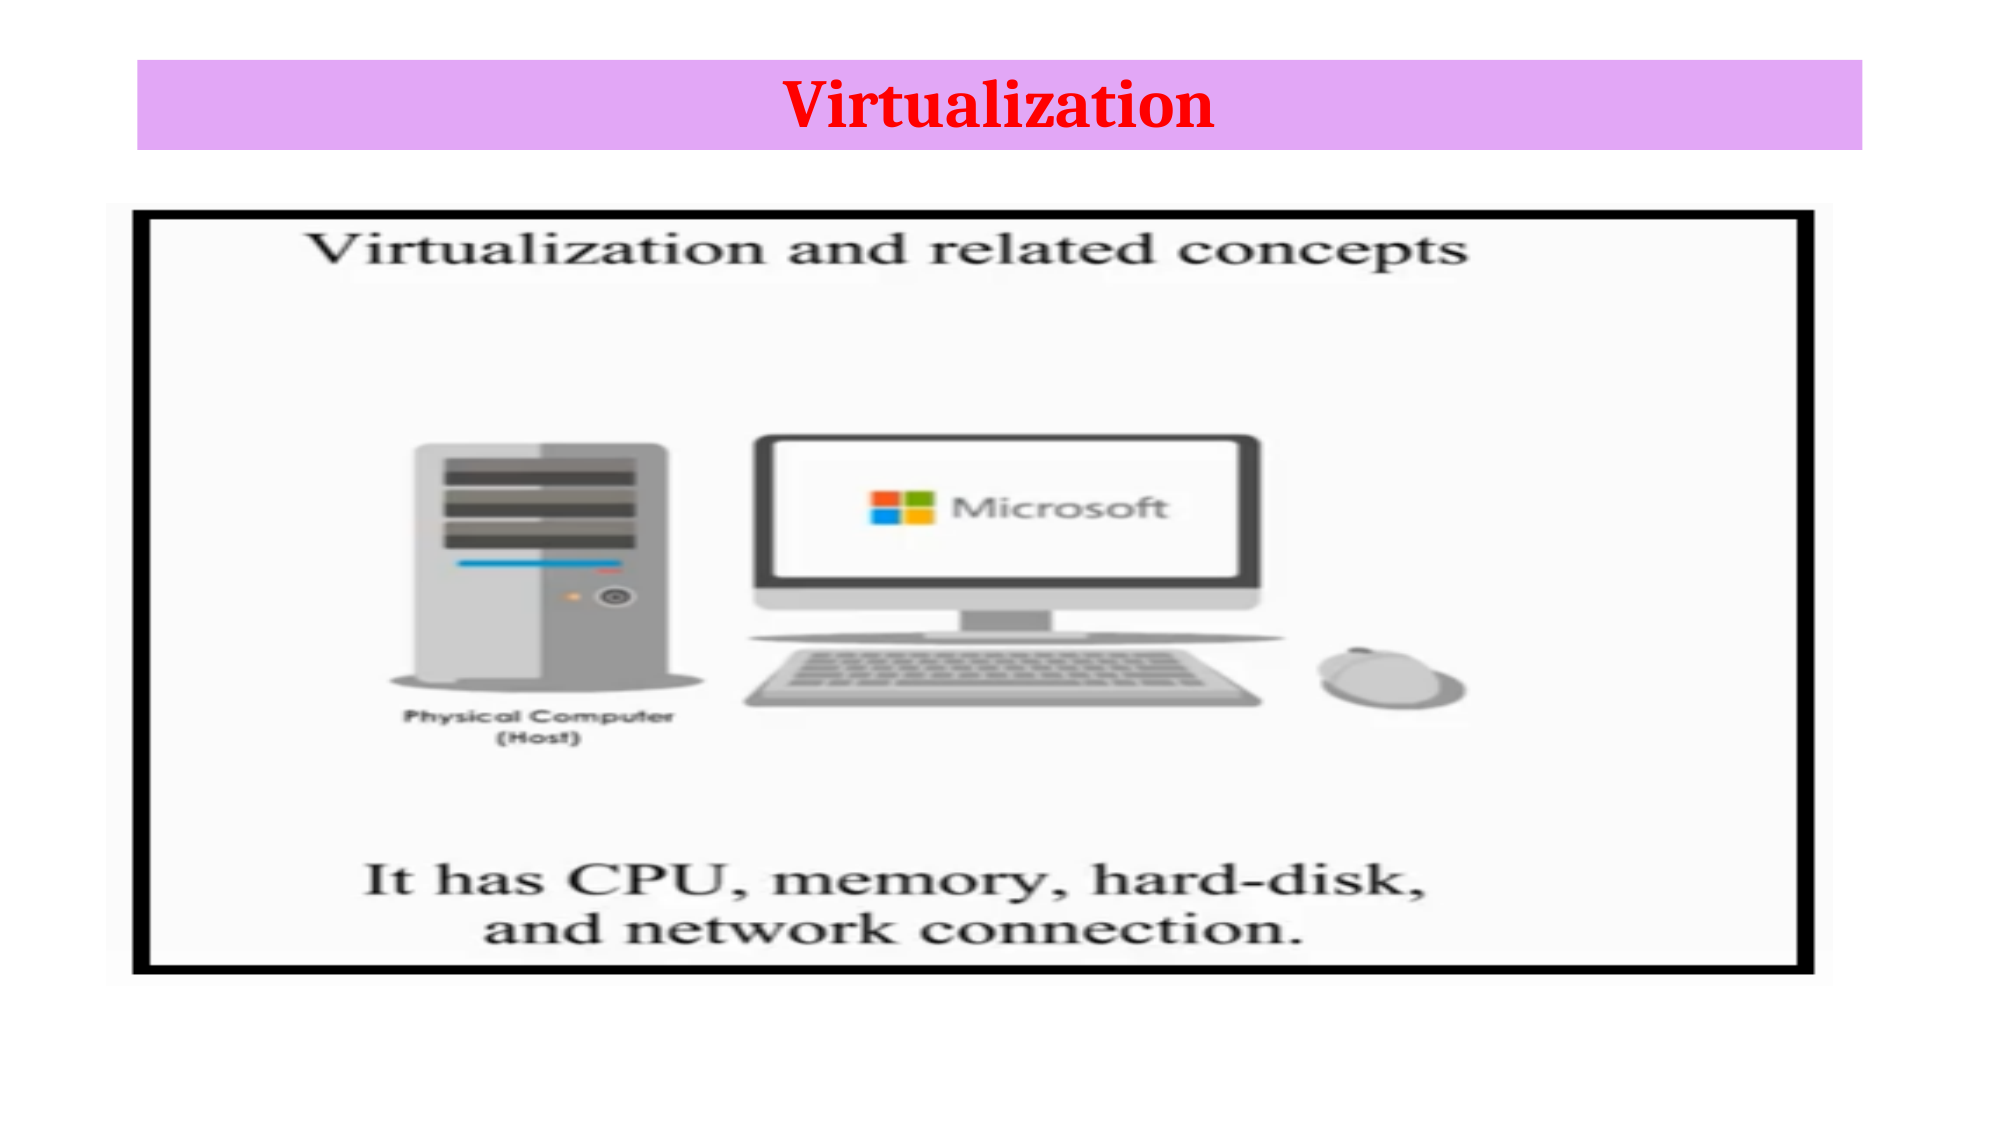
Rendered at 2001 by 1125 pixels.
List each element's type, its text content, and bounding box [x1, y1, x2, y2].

title Virtualization [137, 59, 1863, 150]
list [106, 202, 1833, 987]
